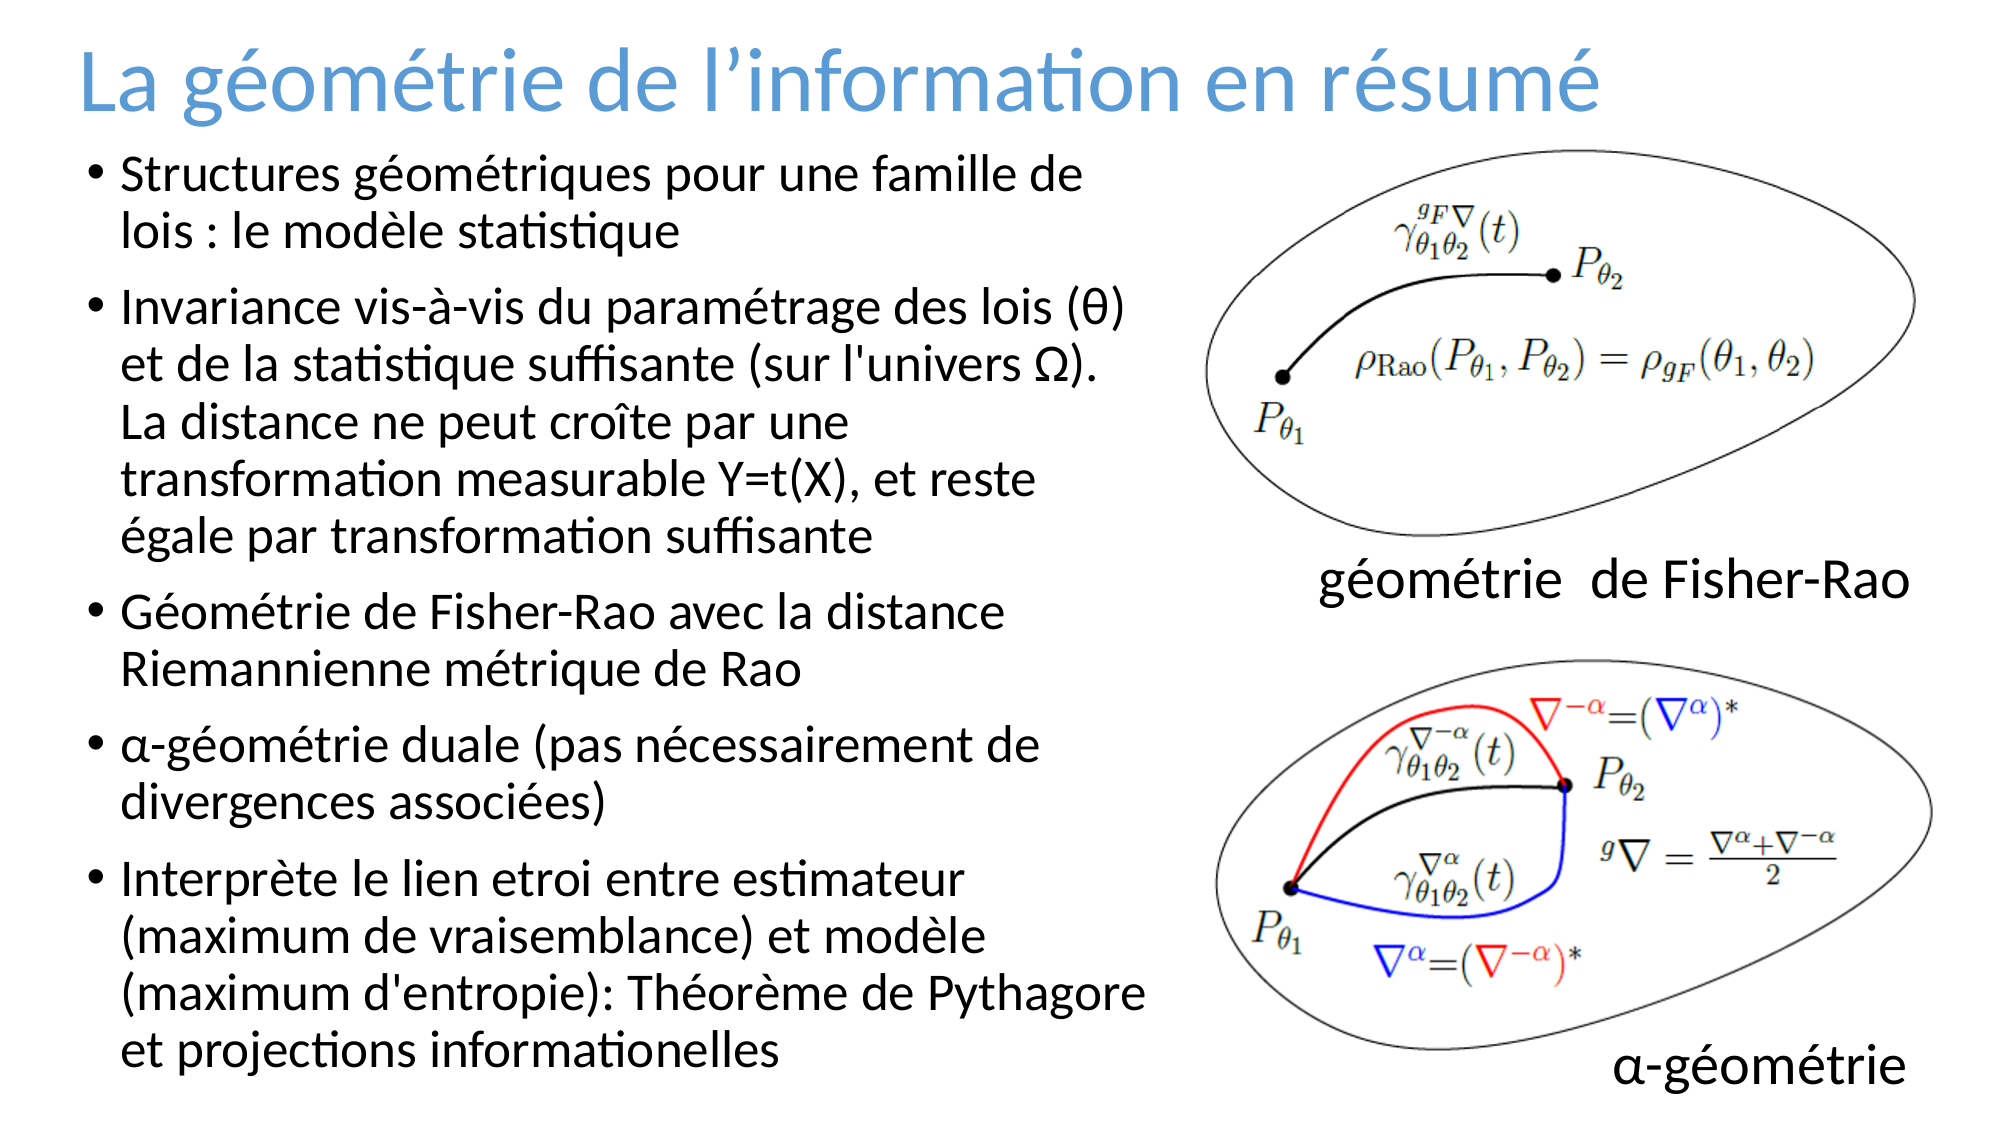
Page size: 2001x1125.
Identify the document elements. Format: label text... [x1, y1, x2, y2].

text_box La géométrie de l’information en résumé [63, 11, 1638, 137]
list Structures géométriques pour une famille de lois : le modèle statistique Invariance vis-à-vis du paramétrage des lois (θ) et de la statistique suffisante (sur l'univers Ω). La distance ne peut croîte par une transformation measurable Y=t(X), et reste égale par transformation suffisante Géométrie de Fisher-Rao avec la distance Riemannienne métrique de Rao α-géométrie duale (pas nécessairement de divergences associées) Interprète le lien etroi entre estimateur (maximum de vraisemblance) et modèle (maximum d'entropie): Théorème de Pythagore et projections informationelles [71, 138, 1169, 1094]
text_box géométrie de Fisher-Rao [1304, 532, 1927, 618]
title [41, 59, 1863, 278]
text_box α-géométrie [1597, 1054, 1937, 1104]
picture [1199, 144, 1925, 539]
picture [1199, 642, 1942, 1054]
